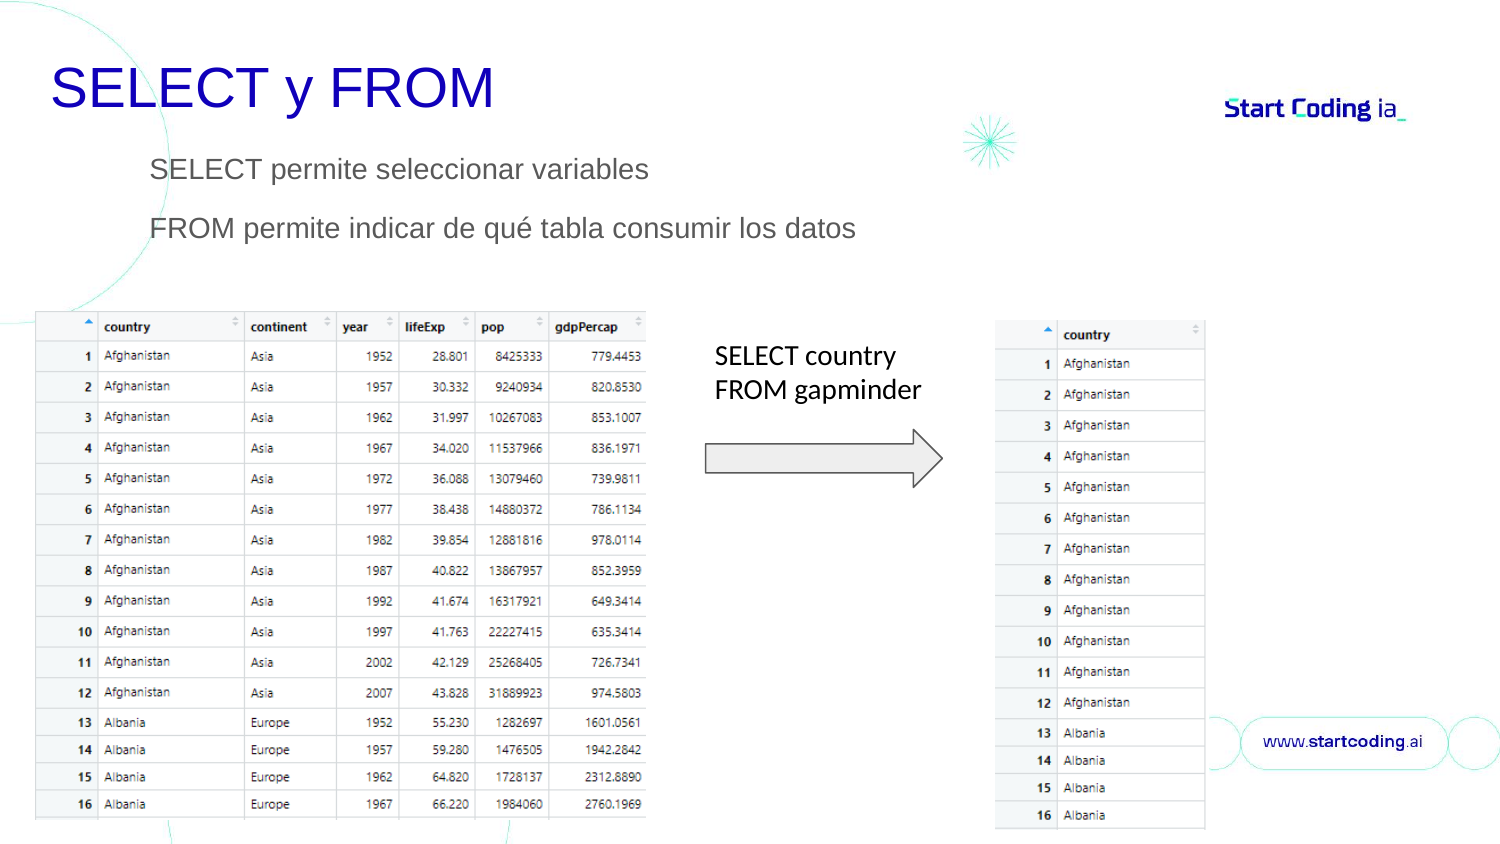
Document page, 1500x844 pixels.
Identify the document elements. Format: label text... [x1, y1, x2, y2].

text_box SELECT country FROM gapminder [699, 320, 994, 421]
title SELECT y FROM [35, 36, 518, 139]
picture [0, 0, 1500, 844]
list SELECT permite seleccionar variables FROM permite indicar de qué tabla consumir los datos [134, 138, 1366, 286]
text_box [705, 429, 943, 488]
